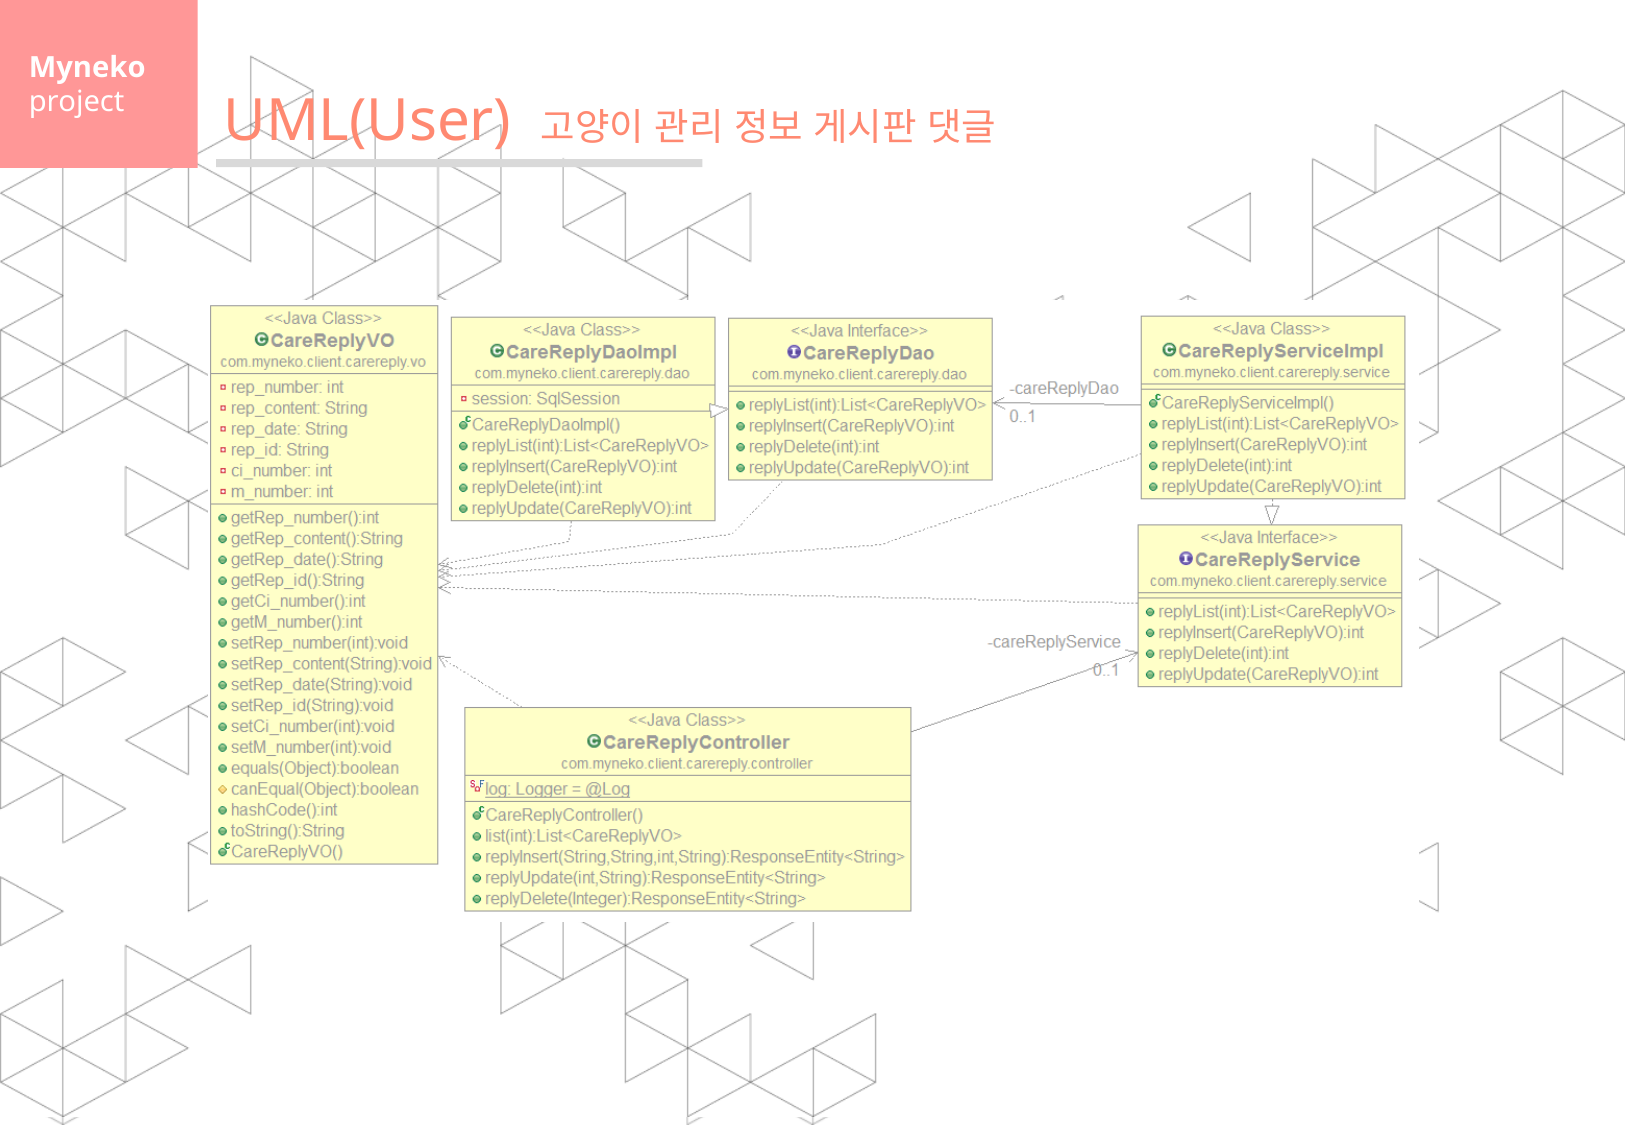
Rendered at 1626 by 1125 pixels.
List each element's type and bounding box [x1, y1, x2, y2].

picture [0, 0, 1625, 1118]
text_box [0, 1118, 1625, 1125]
